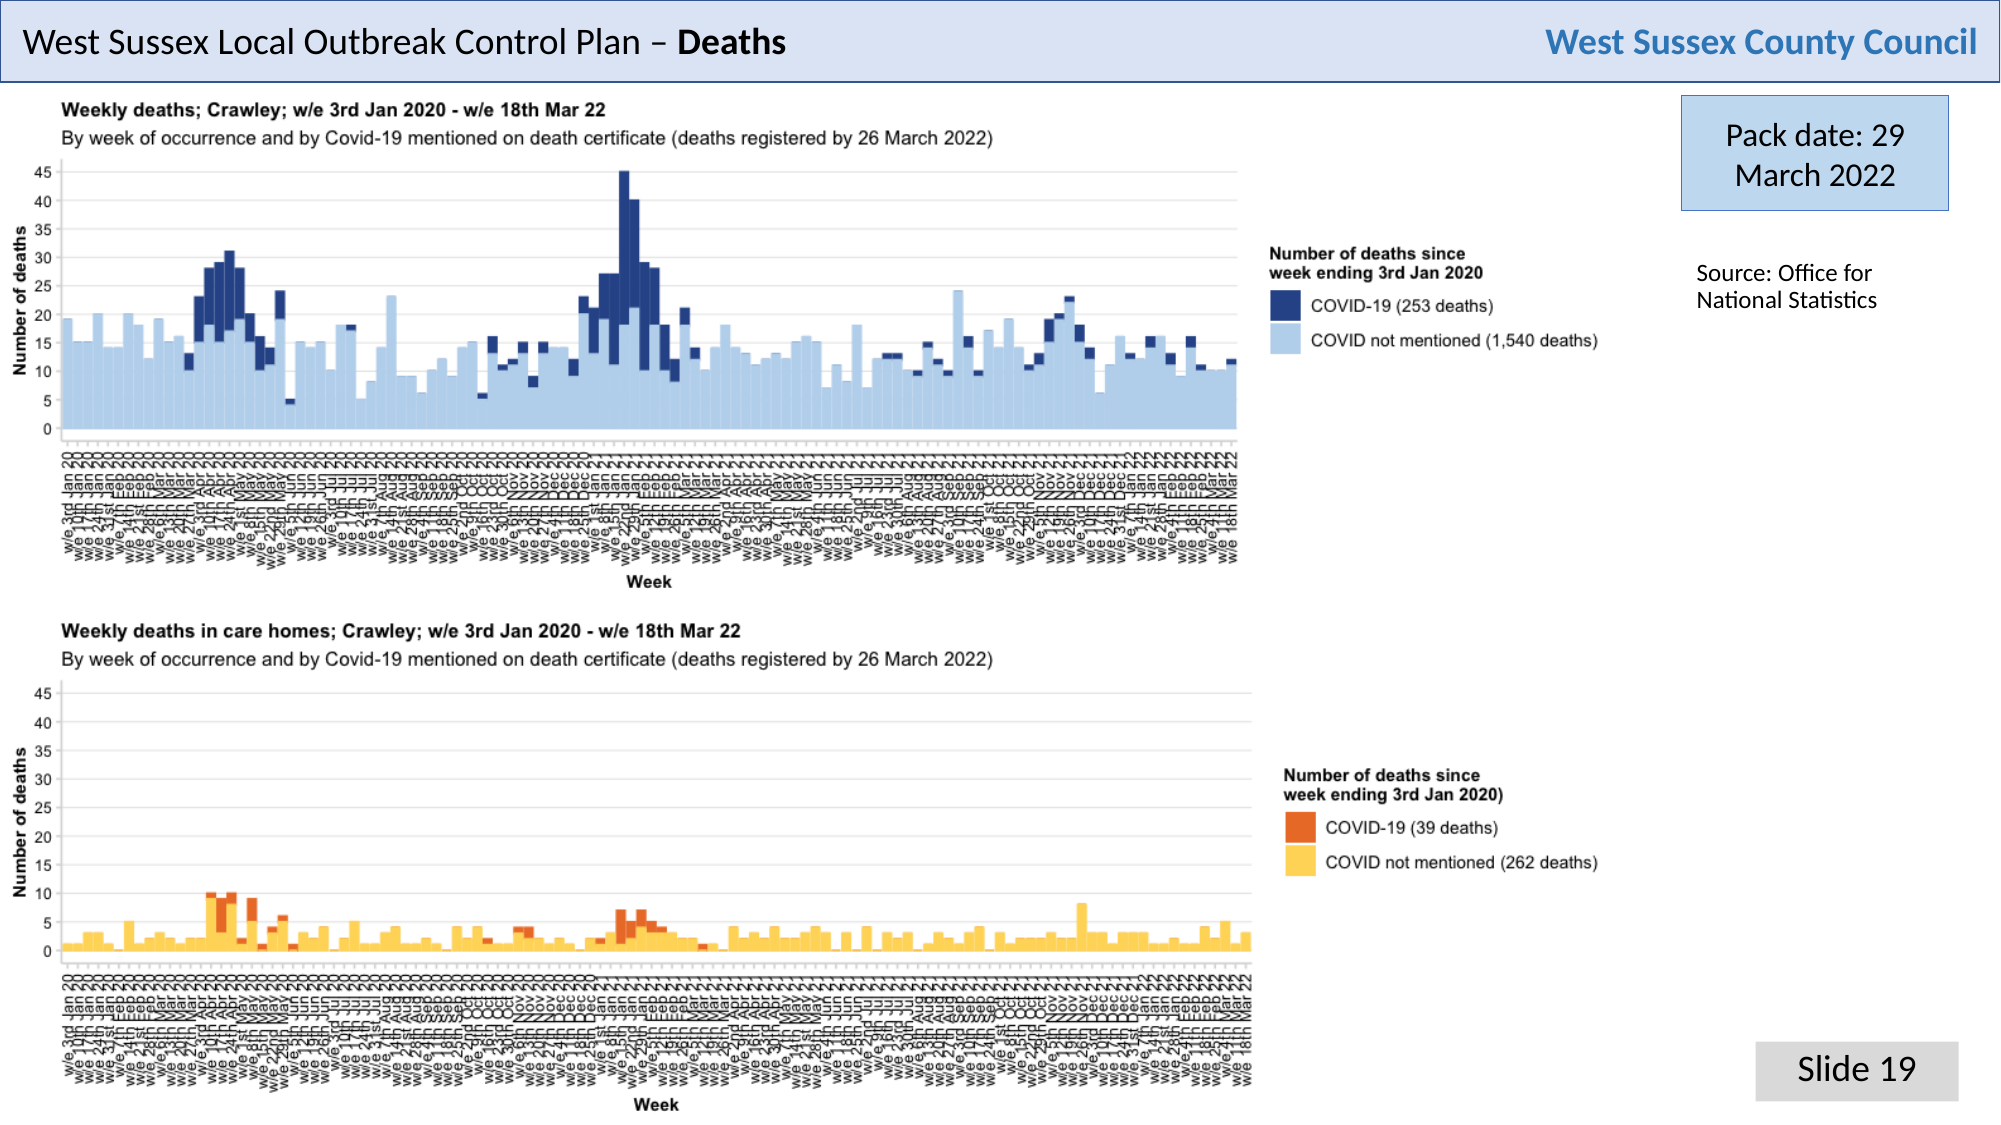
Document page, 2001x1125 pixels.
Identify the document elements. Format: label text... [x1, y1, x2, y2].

list Slide 19 [1755, 1041, 1959, 1102]
picture [3, 612, 1619, 1125]
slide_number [1681, 95, 1949, 211]
list Source: Office for National Statistics [1681, 252, 1959, 289]
picture [3, 91, 1619, 602]
